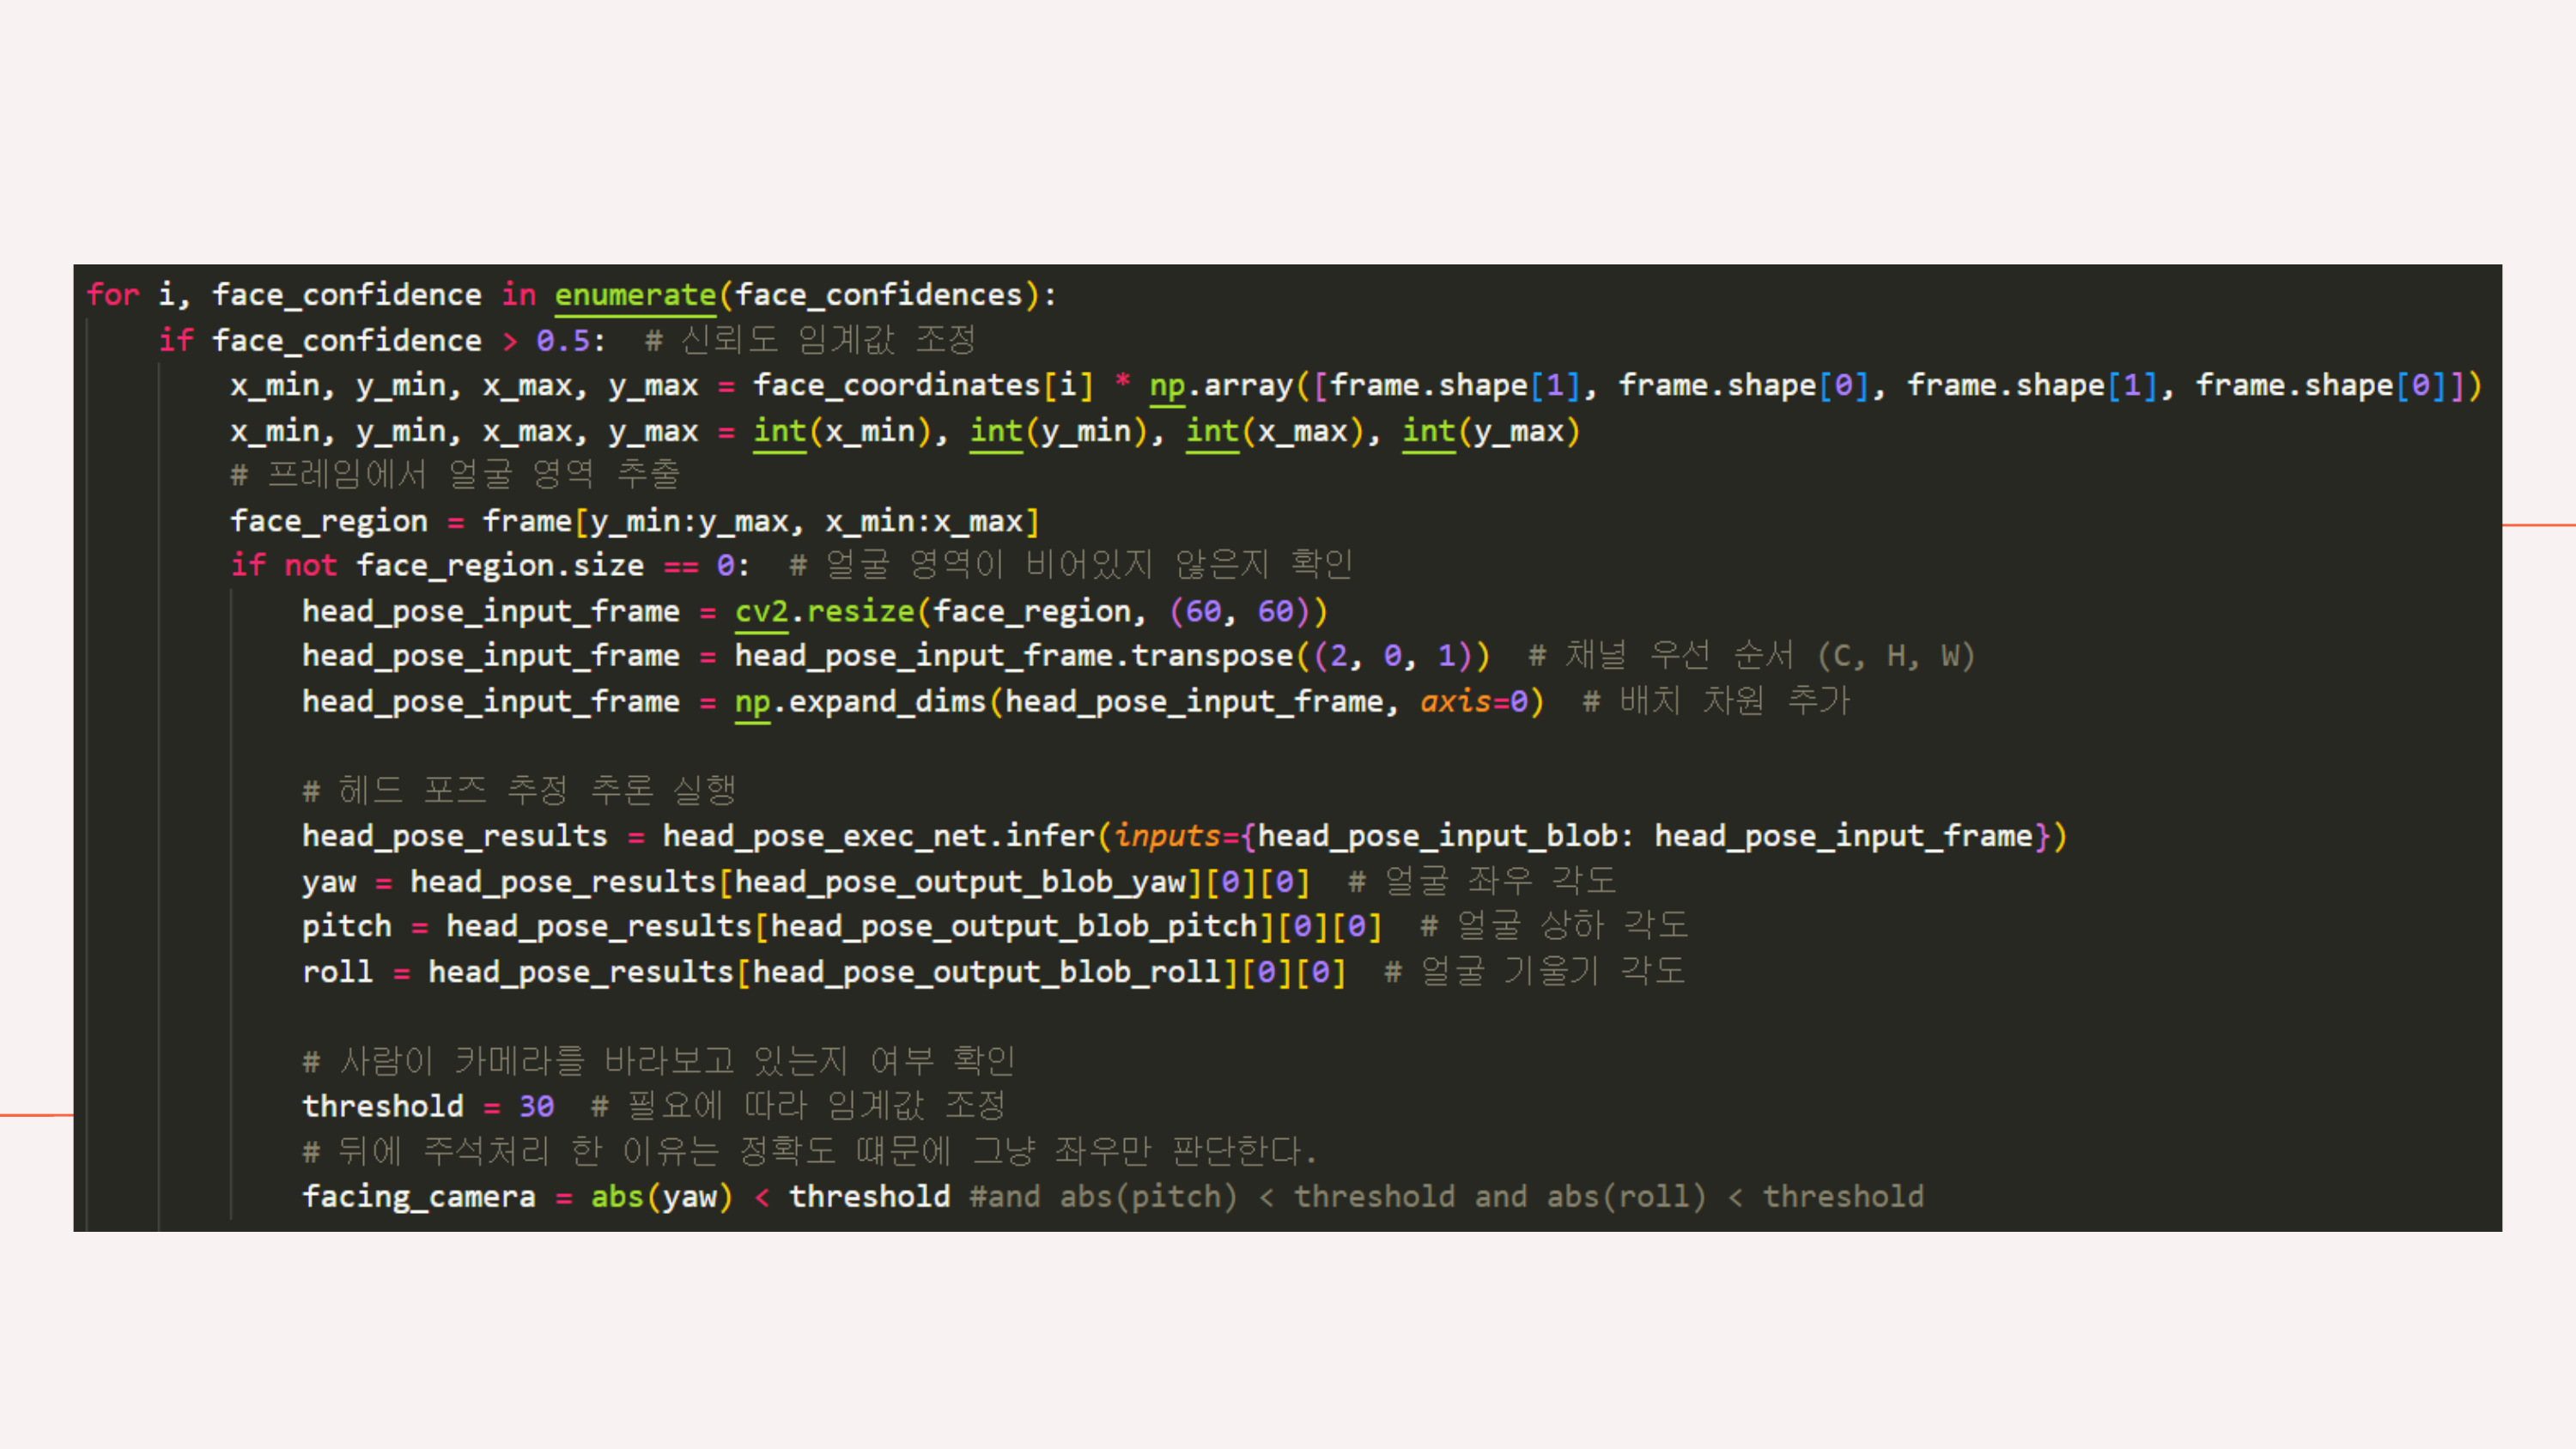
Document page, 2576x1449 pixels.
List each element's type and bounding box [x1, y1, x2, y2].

text_box [73, 264, 2503, 1233]
